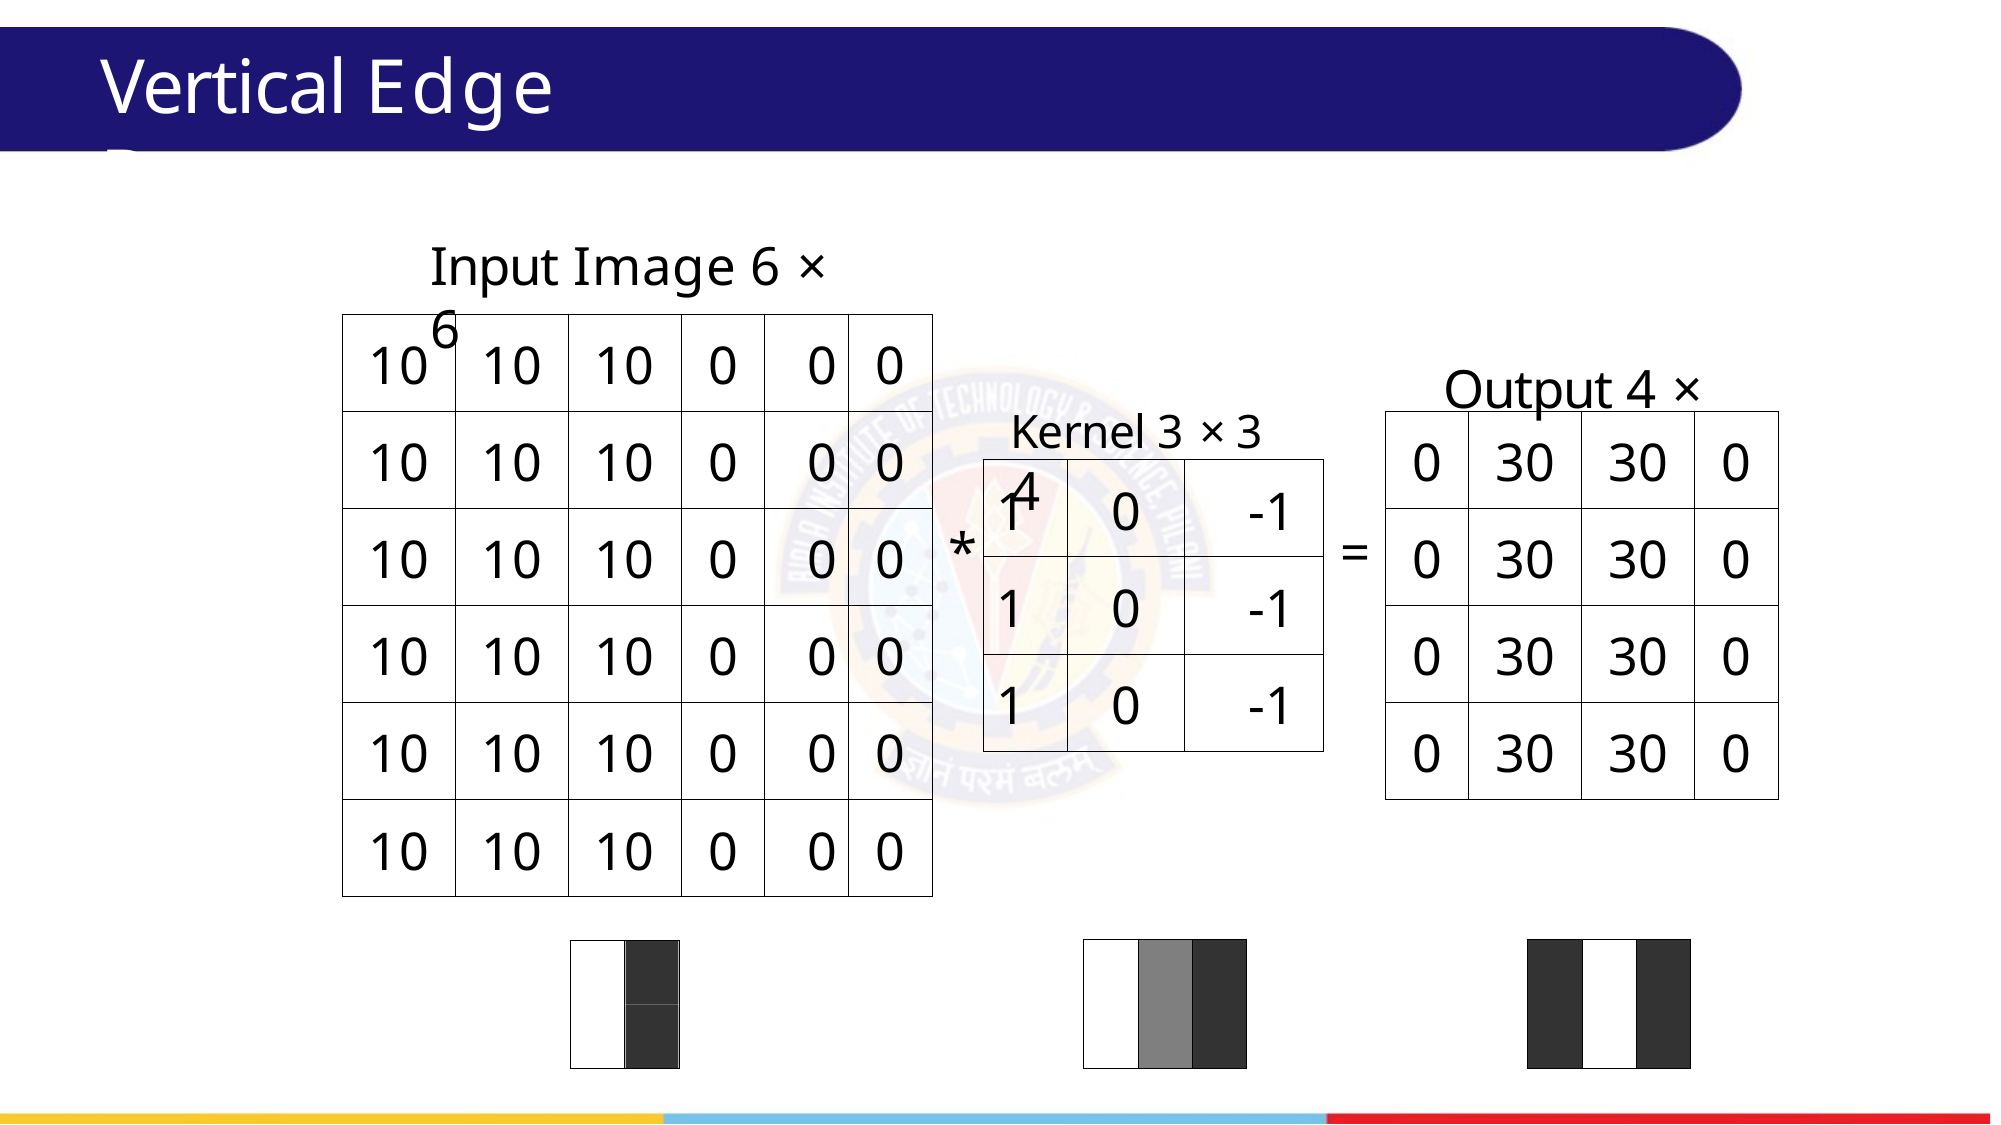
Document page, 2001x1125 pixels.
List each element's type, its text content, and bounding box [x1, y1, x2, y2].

table_cell 0 [849, 509, 932, 605]
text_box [569, 938, 681, 1070]
table_cell 10 [343, 703, 455, 799]
table_cell 10 [343, 509, 455, 605]
table_cell 0 [849, 703, 932, 799]
table_header 10 [343, 315, 455, 411]
table_cell 0 [765, 412, 848, 508]
table_cell -1 [1185, 655, 1323, 751]
table_cell 0 [765, 606, 848, 702]
table_header 0 [1386, 412, 1468, 508]
table_header [1528, 940, 1582, 1068]
table_header 0 [849, 315, 932, 411]
table_header [1193, 940, 1246, 1068]
table_cell 0 [1386, 509, 1468, 605]
table_header 1 [984, 460, 1067, 556]
table_cell 10 [569, 800, 681, 896]
table_header 0 [765, 315, 848, 411]
table_cell 30 [1582, 703, 1694, 799]
table_header 30 [1469, 412, 1581, 508]
table_cell 30 [1469, 606, 1581, 702]
table_cell 0 [1695, 703, 1778, 799]
text_box * [944, 514, 974, 583]
table_cell 0 [1068, 655, 1184, 751]
table_cell 0 [682, 509, 764, 605]
table_cell 1 [984, 655, 1067, 751]
table_cell 10 [456, 703, 568, 799]
table_cell 0 [765, 800, 848, 896]
table_cell 0 [849, 412, 932, 508]
table_cell 0 [1695, 606, 1778, 702]
table_cell 0 [1695, 509, 1778, 605]
table_header 30 [1582, 412, 1694, 508]
table_header [1583, 940, 1636, 1068]
table_header [1139, 940, 1192, 1068]
table_header 0 [682, 315, 764, 411]
table_cell 10 [456, 412, 568, 508]
table_cell 0 [682, 606, 764, 702]
table_cell 0 [682, 703, 764, 799]
table_cell 10 [569, 703, 681, 799]
table_cell 10 [343, 412, 455, 508]
table_cell 0 [682, 800, 764, 896]
table_cell 0 [849, 800, 932, 896]
table_cell 0 [849, 606, 932, 702]
text_box Vertical Edge Detector [95, 33, 861, 219]
table_cell 10 [456, 606, 568, 702]
table_cell 0 [765, 703, 848, 799]
table_cell 1 [984, 557, 1067, 654]
table_cell 10 [456, 509, 568, 605]
table_cell 30 [1469, 703, 1581, 799]
text_box = [1335, 522, 1376, 583]
table_cell 10 [569, 509, 681, 605]
table_header [1084, 940, 1138, 1068]
picture [0, 27, 1991, 1124]
table_cell 0 [1068, 557, 1184, 654]
table_cell 10 [569, 606, 681, 702]
table_cell 0 [1386, 606, 1468, 702]
table_header 0 [1068, 522, 1184, 556]
table_header [1637, 940, 1690, 1068]
table_cell 0 [1386, 703, 1468, 799]
table_cell 30 [1582, 606, 1694, 702]
text_box Kernel 3 × 3 Output 4 × 4 [1001, 325, 1740, 522]
table_cell -1 [1185, 557, 1323, 654]
table_cell 30 [1469, 509, 1581, 605]
table_cell 0 [682, 412, 764, 508]
table_cell 10 [343, 606, 455, 702]
table_cell 10 [456, 800, 568, 896]
table_header 10 [456, 315, 568, 411]
table_cell 10 [343, 800, 455, 896]
table_header 0 [1695, 412, 1778, 508]
table_header -1 [1185, 522, 1323, 556]
table_cell 0 [765, 509, 848, 605]
table_cell 30 [1582, 509, 1694, 605]
table_cell 10 [569, 412, 681, 508]
text_box Input Image 6 × 6 [426, 228, 851, 314]
table_header 10 [569, 315, 681, 411]
